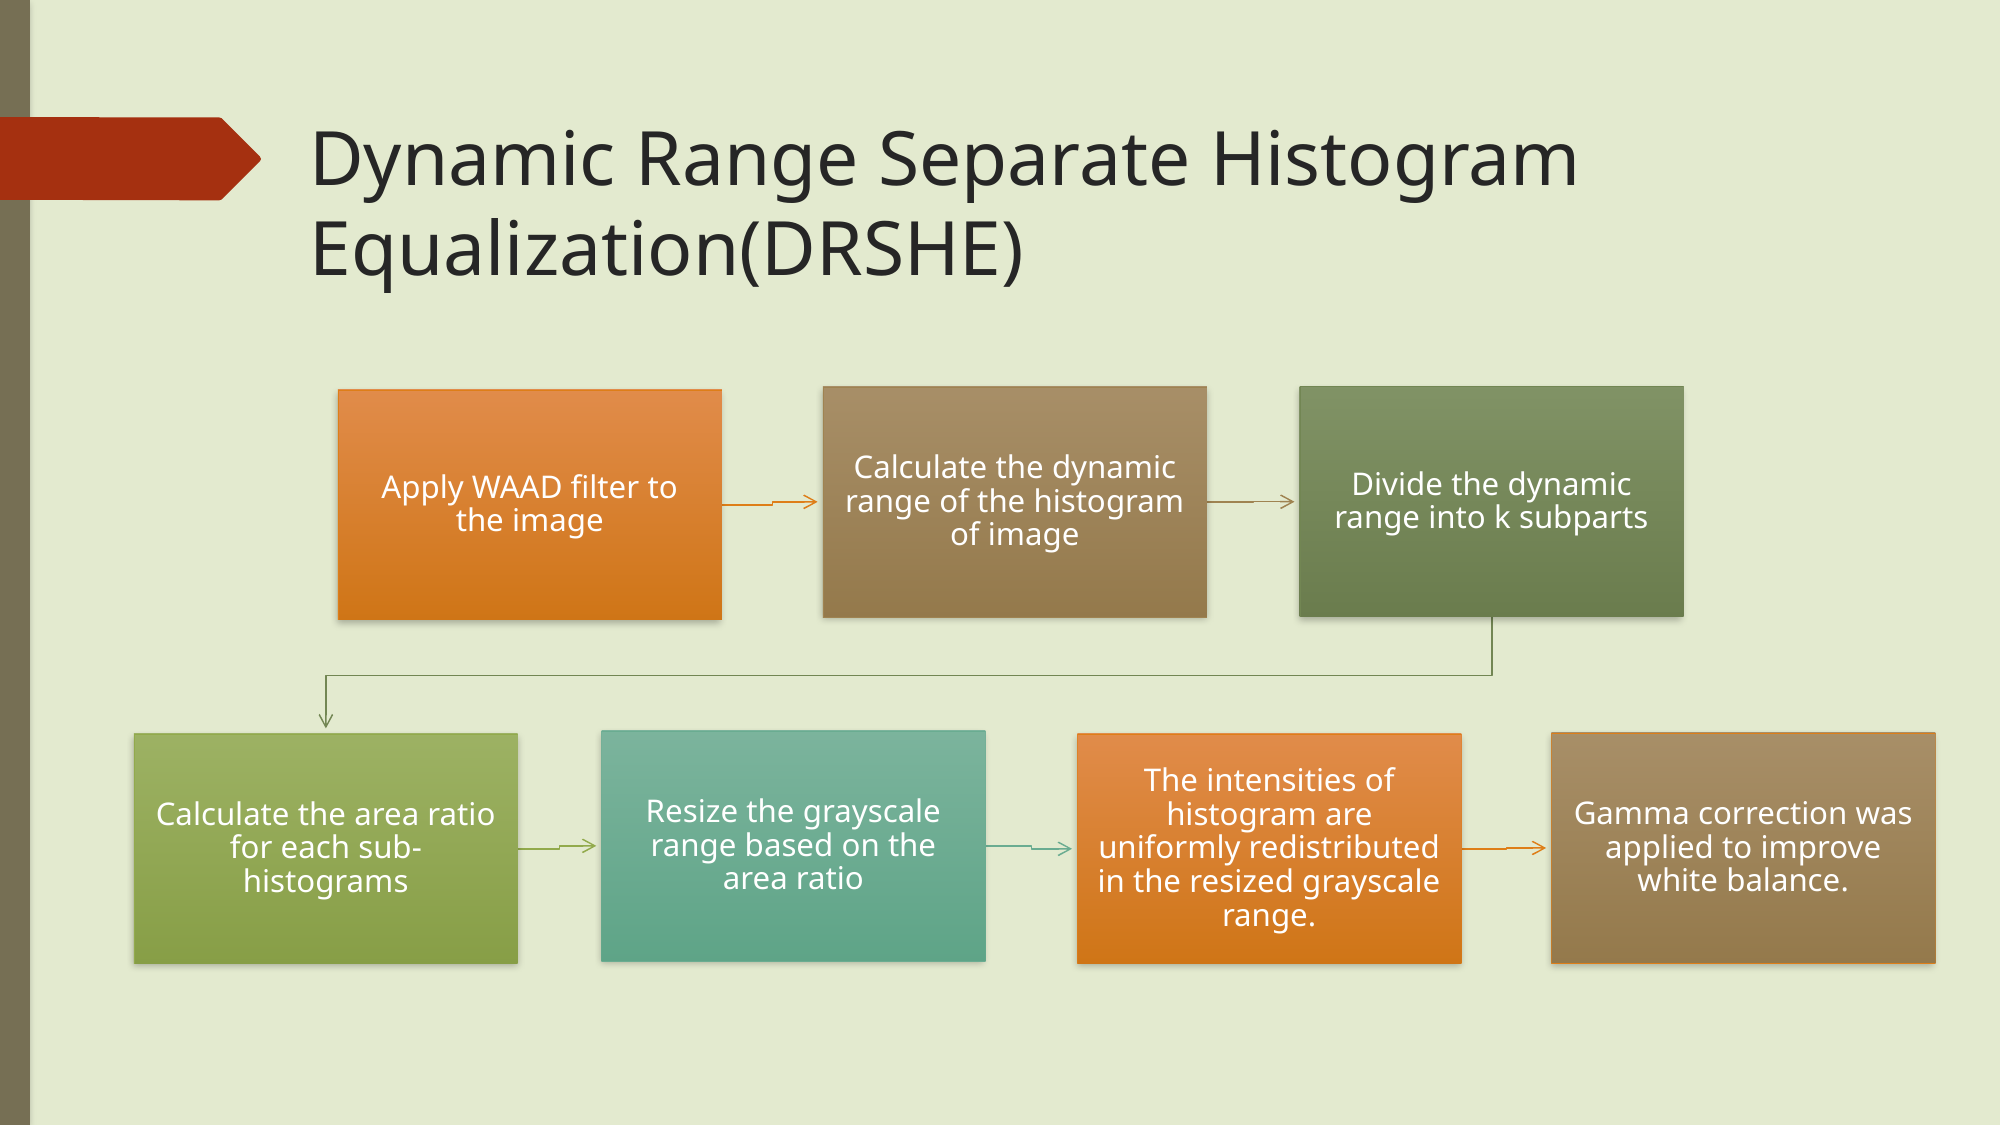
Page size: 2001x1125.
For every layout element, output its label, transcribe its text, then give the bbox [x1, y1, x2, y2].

text_box [31, 0, 2000, 1125]
text_box [0, 0, 31, 117]
text_box [0, 200, 31, 1125]
title Dynamic Range Separate Histogram Equalization(DRSHE) [294, 102, 1888, 313]
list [133, 364, 1936, 965]
text_box [0, 117, 262, 201]
